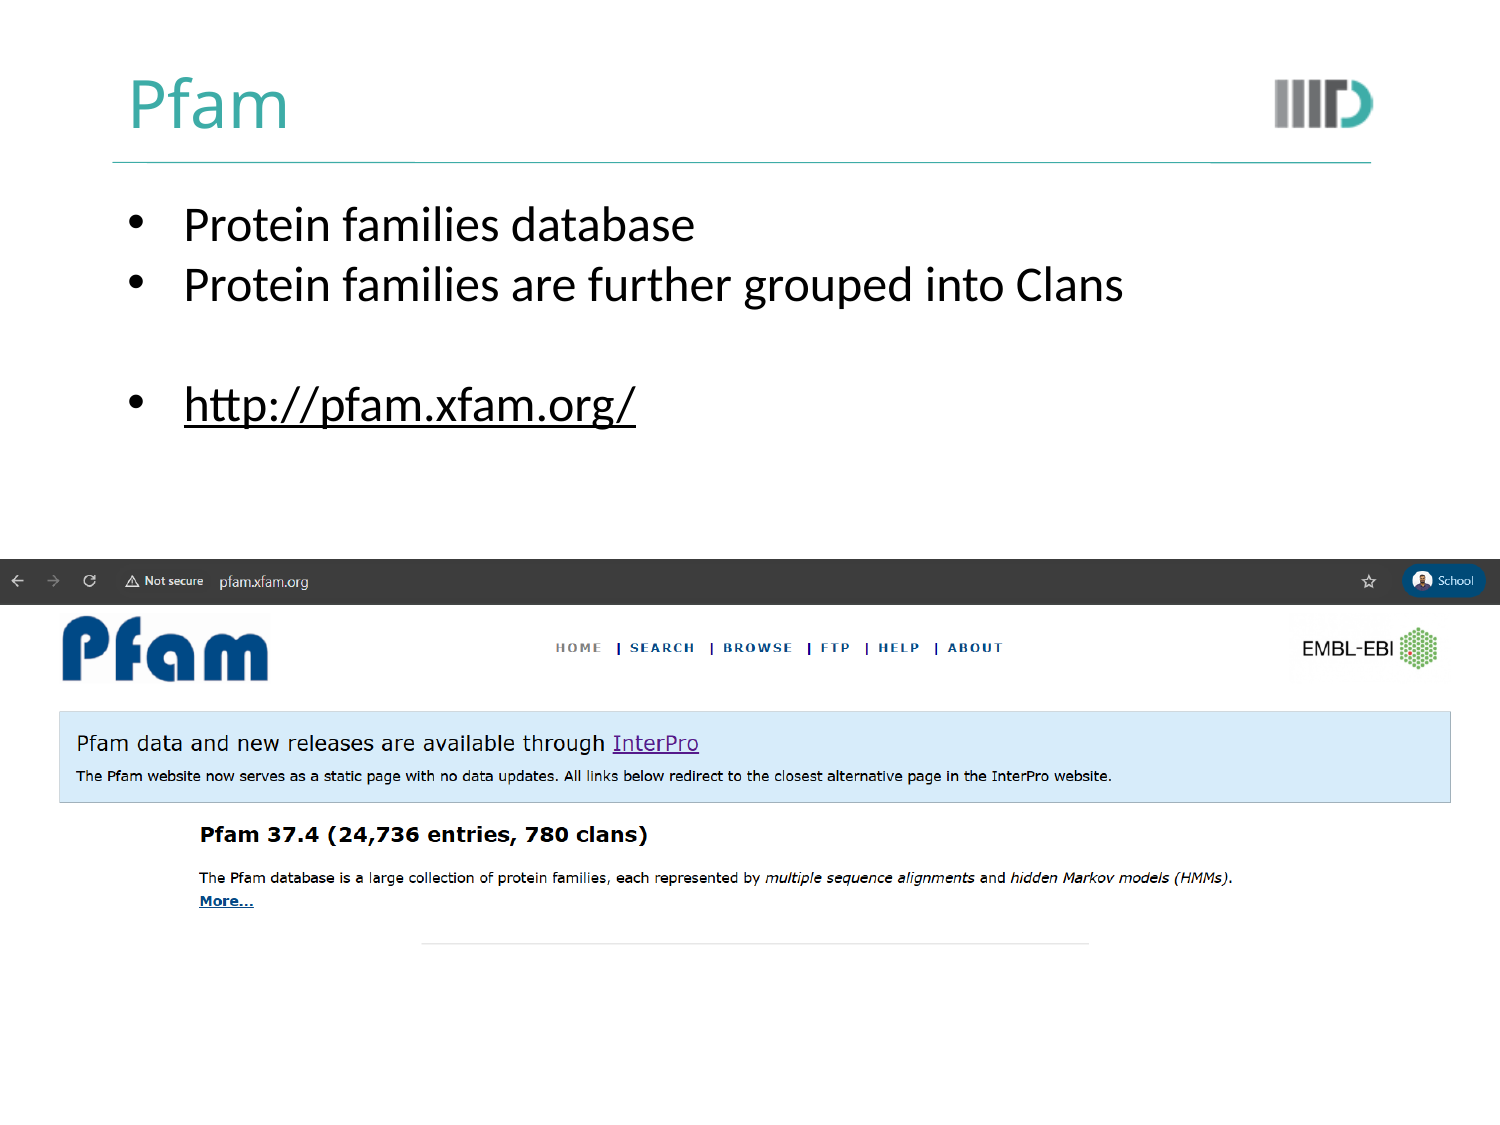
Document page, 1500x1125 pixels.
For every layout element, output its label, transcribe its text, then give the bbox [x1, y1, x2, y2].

title Pfam [112, 52, 1236, 163]
picture [0, 559, 1500, 966]
text_box Protein families database Protein families are further grouped into Clans http://pfam.xfam.org/ [112, 184, 1375, 440]
picture [1256, 67, 1388, 141]
